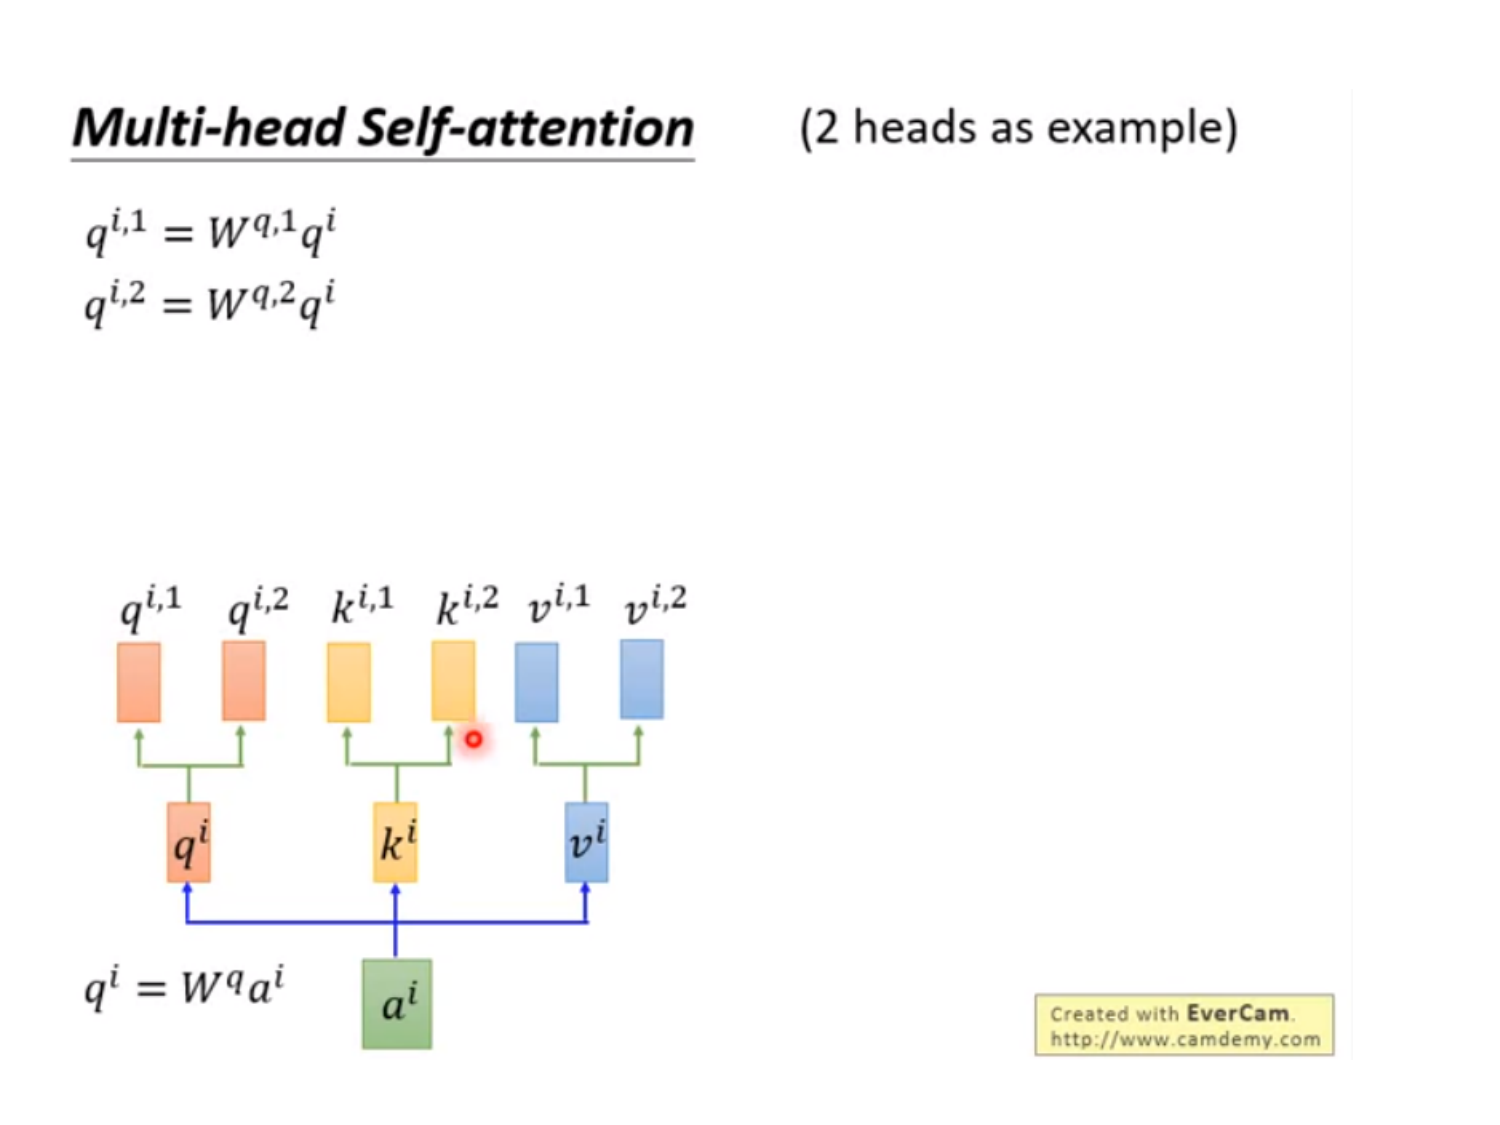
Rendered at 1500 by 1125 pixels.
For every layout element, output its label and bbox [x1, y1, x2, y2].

picture [52, 89, 1353, 1061]
